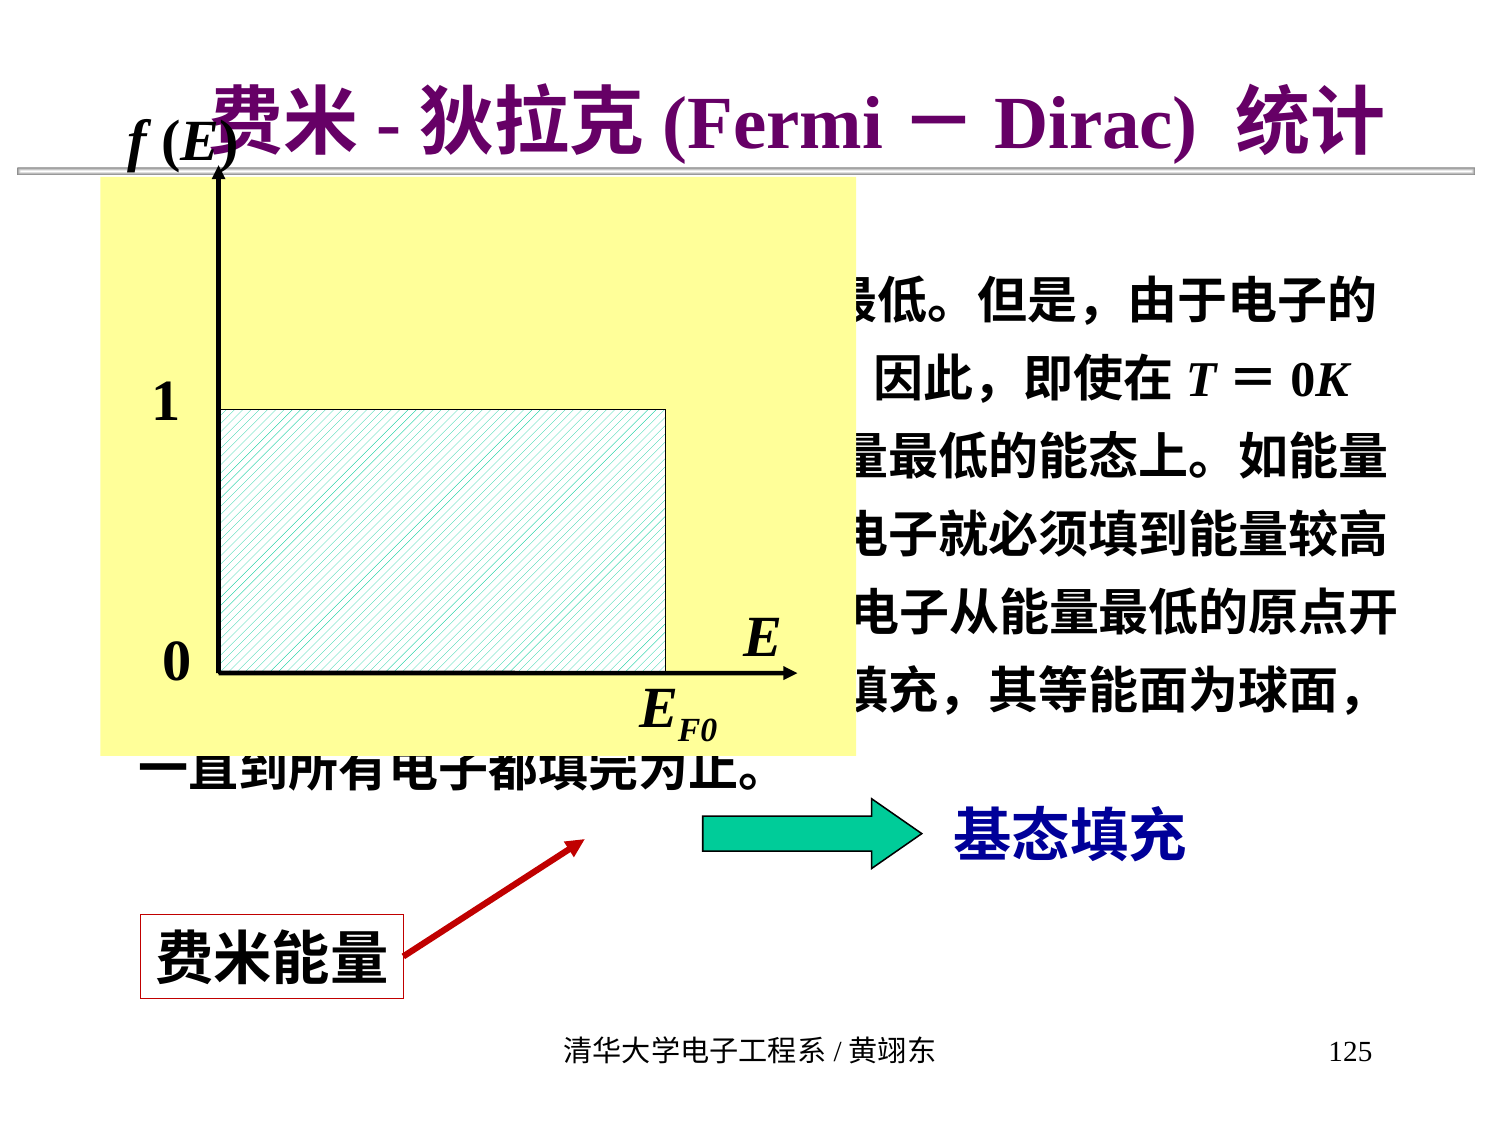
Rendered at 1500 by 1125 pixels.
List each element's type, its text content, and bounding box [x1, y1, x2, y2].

text_box 费米能量 [140, 914, 404, 999]
footer 清华大学电子工程系/黄翊东 [512, 1025, 988, 1100]
slide_number 125 [1074, 1025, 1388, 1100]
text_box 当T＝0K时，系统的能量最低。但是，由于电子的填充必须遵从Pauli不相容原理，因此，即使在T＝0K时，电子也不可能全部填充在能量最低的能态上。如能量最低的能态已经填有电子，其他电子就必须填到能量较高的能态上。所以，在 k空间中，电子从能量最低的原点开始填起，能量由低到高逐层向外填充，其等能面为球面，一直到所有电子都填完为止。 [861, 243, 1424, 804]
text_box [702, 739, 1412, 928]
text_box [405, 838, 585, 958]
text_box 费米-狄拉克(Fermi－Dirac) 统计 [194, 66, 1400, 167]
text_box 当T＝0K时，系统的能量最低。但是，由于电子的填充必须遵从Pauli不相容原理，因此，即使在T＝0K时，电子也不可能全部填充在能量最低的能态上。如能量最低的能态已经填有电子，其他电子就必须填到能量较高的能态上。所以，在 k空间中，电子从能量最低的原点开始填起，能量由低到高逐层向外填充，其等能面为球面，一直到所有电子都填完为止。 [123, 763, 697, 804]
text_box [861, 167, 1475, 175]
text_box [100, 94, 857, 757]
text_box [17, 167, 95, 175]
